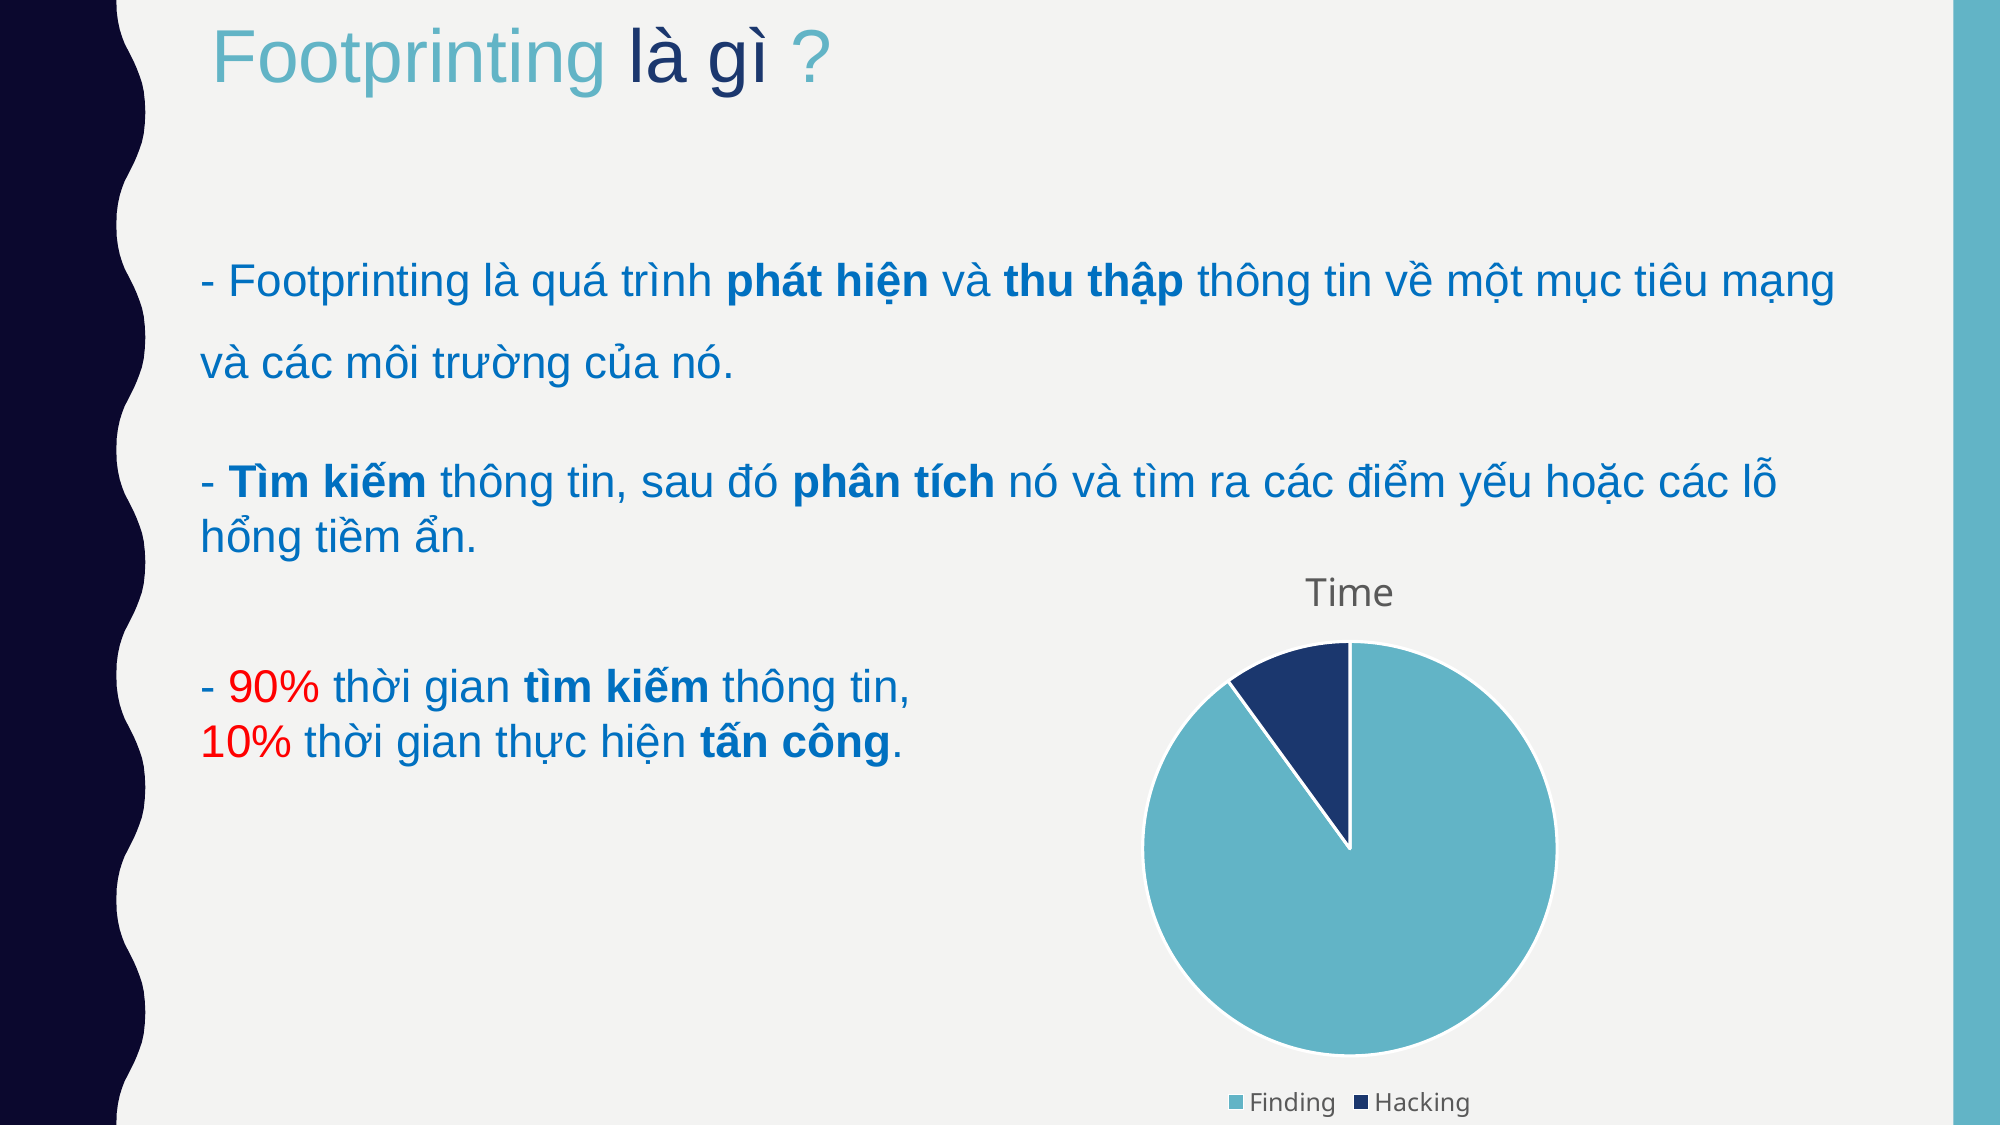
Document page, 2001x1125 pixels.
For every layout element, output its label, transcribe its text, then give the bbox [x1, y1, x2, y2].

text_box - Footprinting là quá trình phát hiện và thu thập thông tin về một mục tiêu mạng và các môi trường của nó. [185, 215, 1878, 396]
text_box Footprinting là gì ? [150, 0, 894, 105]
chart [857, 533, 1842, 1125]
text_box - 90% thời gian tìm kiếm thông tin, 10% thời gian thực hiện tấn công. [185, 649, 857, 774]
text_box - Tìm kiếm thông tin, sau đó phân tích nó và tìm ra các điểm yếu hoặc các lỗ hổng tiềm ẩn. [185, 443, 1842, 569]
